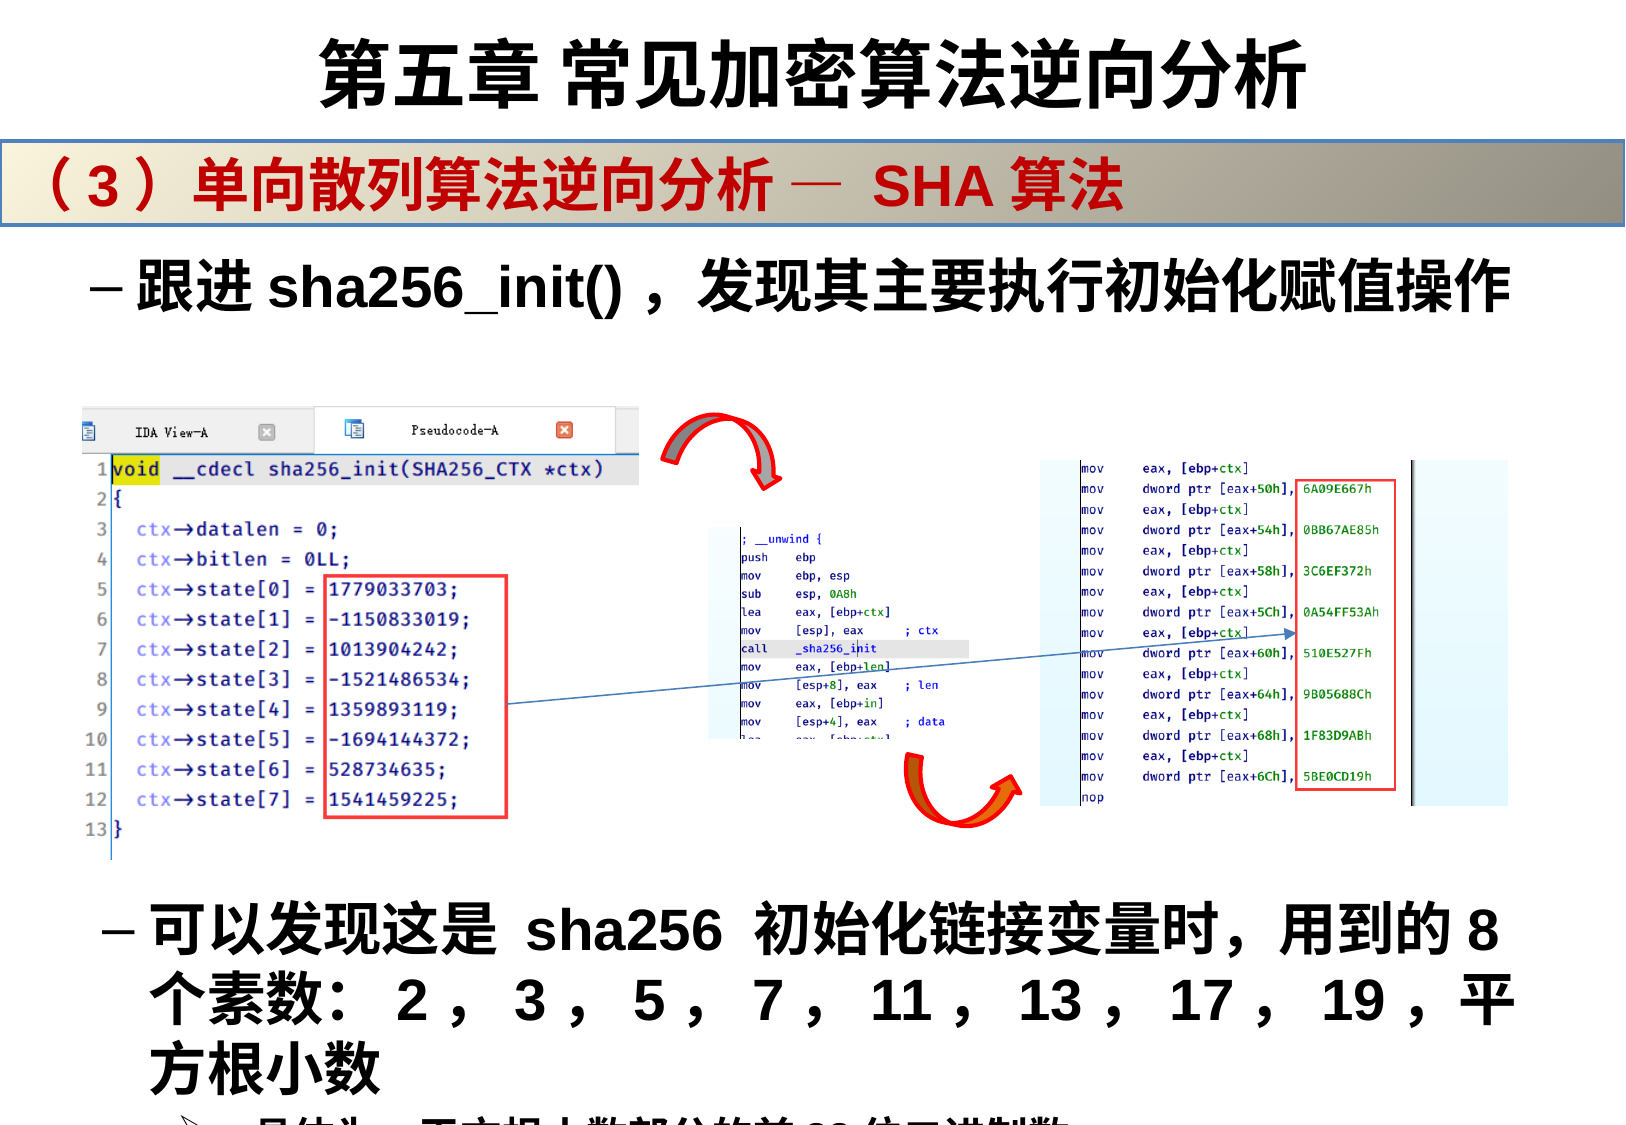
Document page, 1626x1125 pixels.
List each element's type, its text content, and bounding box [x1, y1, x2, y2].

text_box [505, 632, 1297, 705]
text_box [903, 752, 1023, 829]
text_box 可以发现这是 sha256 初始化链接变量时，用到的8个素数：2，3，5，7，11，13，17，19，平方根小数 具体为，平方根小数部分的前32位二进制数 [12, 885, 1557, 1125]
picture [707, 526, 969, 632]
list 跟进sha256_init()，发现其主要执行初始化赋值操作 [0, 241, 1569, 1022]
picture [81, 406, 639, 860]
picture [707, 705, 969, 740]
title 第五章 常见加密算法逆向分析 [81, 19, 1544, 126]
picture [1040, 460, 1508, 806]
text_box [660, 412, 783, 491]
text_box （3）单向散列算法逆向分析 — SHA算法 [0, 139, 1625, 227]
